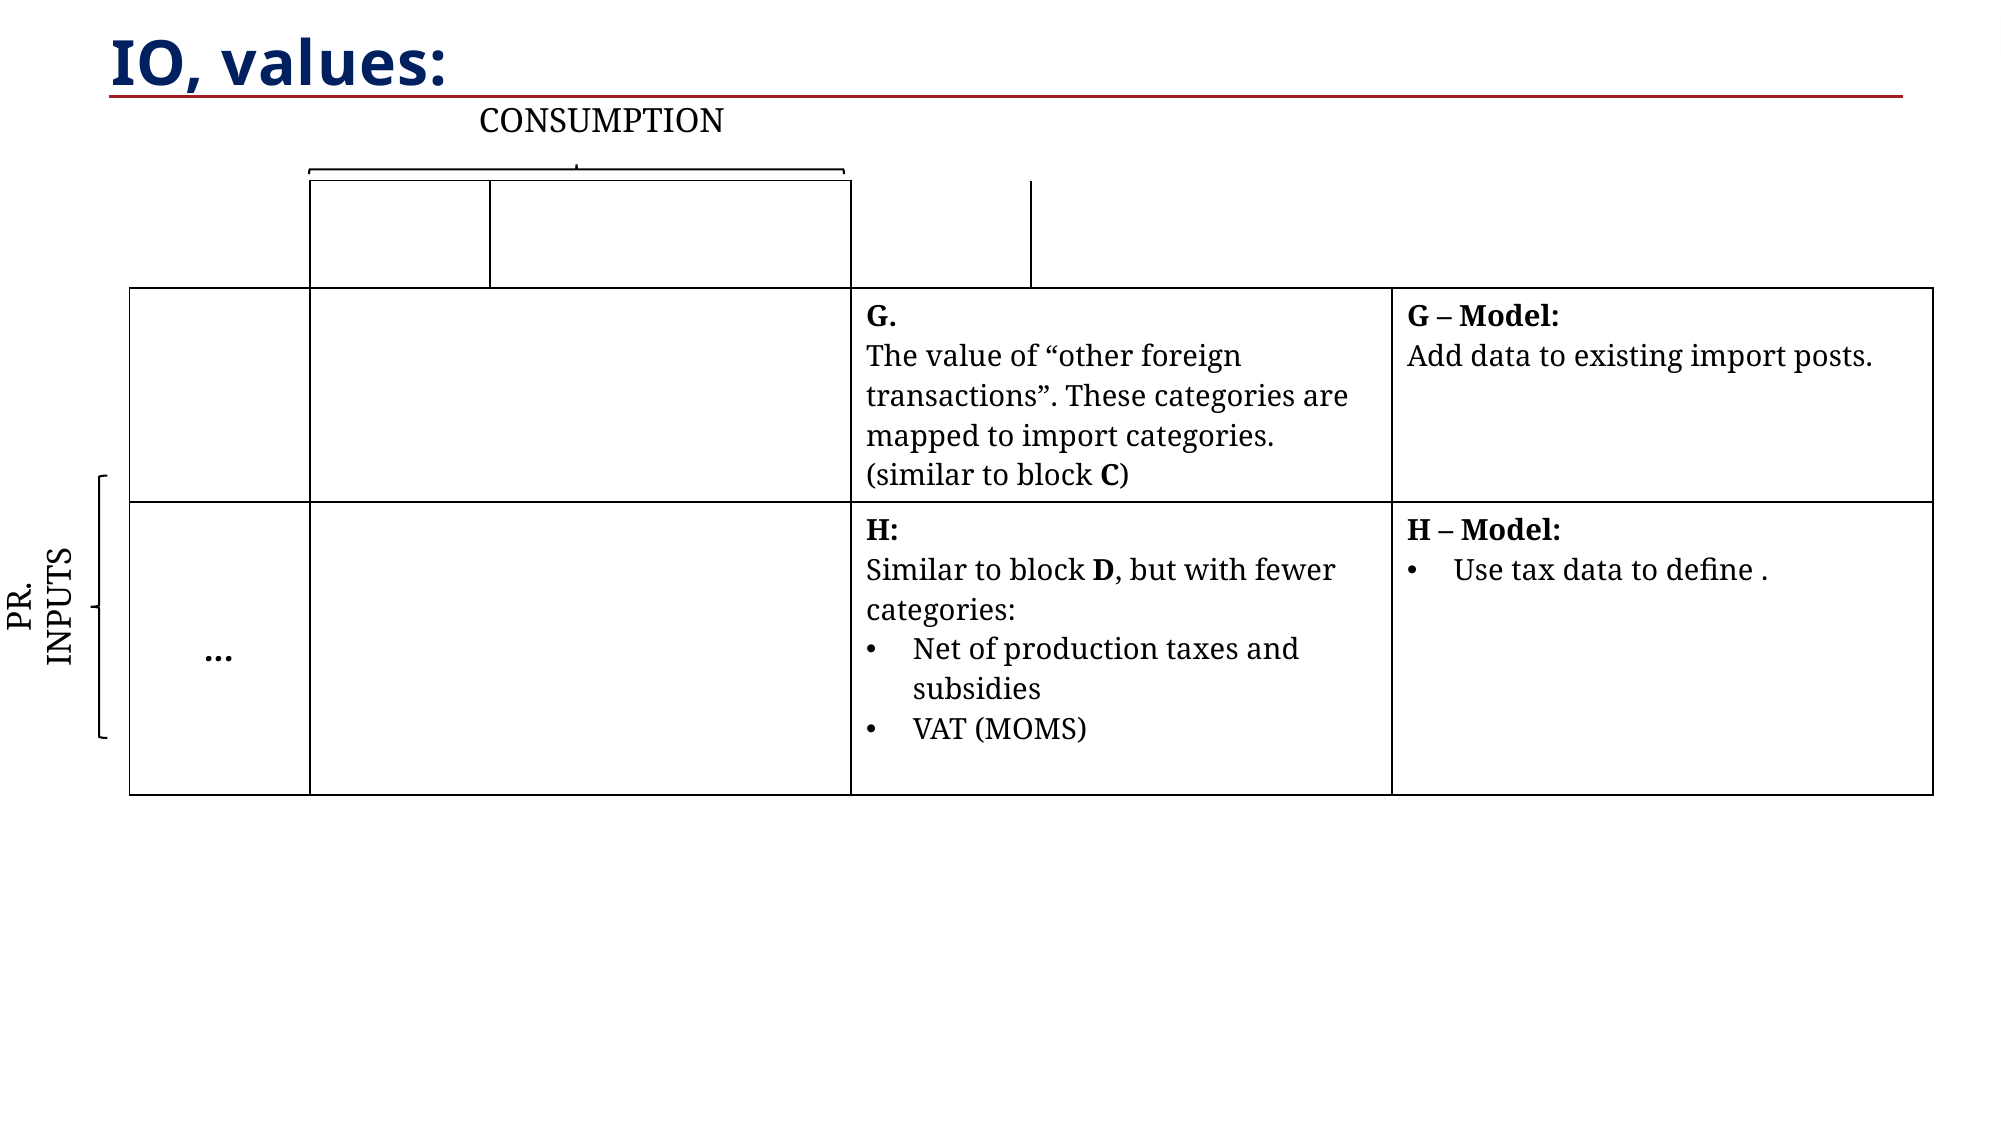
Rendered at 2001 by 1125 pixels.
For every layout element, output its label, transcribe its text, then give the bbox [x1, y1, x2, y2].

text_box consumption [353, 91, 851, 96]
text_box IO, values: [96, 15, 1903, 97]
text_box consumption [351, 97, 853, 148]
text_box [308, 164, 845, 175]
text_box Pr. Inputs [0, 507, 76, 707]
text_box [90, 475, 108, 739]
